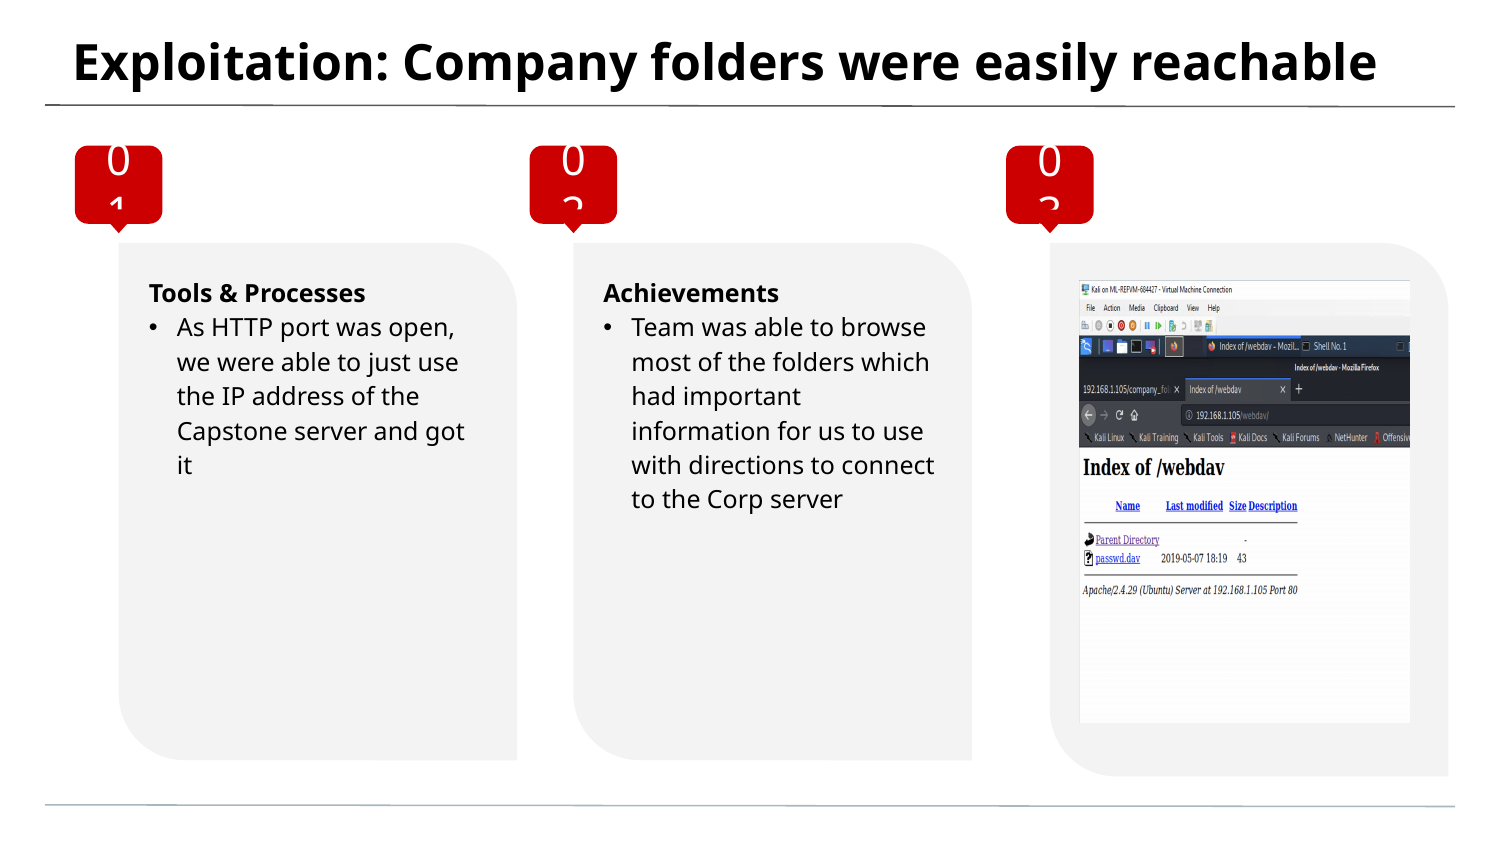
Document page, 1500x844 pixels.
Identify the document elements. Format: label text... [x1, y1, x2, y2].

text_box [508, 275, 518, 761]
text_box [1005, 145, 1094, 234]
text_box [1439, 275, 1449, 777]
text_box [529, 145, 618, 234]
text_box Tools & Processes As HTTP port was open, we were able to just use the IP address of the Capstone server and got it [118, 242, 508, 761]
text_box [74, 145, 163, 234]
picture [1079, 280, 1410, 723]
text_box Achievements Team was able to browse most of the folders which had important information for us to use with directions to connect to the Corp server [573, 242, 972, 761]
text_box [1050, 242, 1439, 777]
title Exploitation: Company folders were easily reachable [0, 0, 1500, 88]
